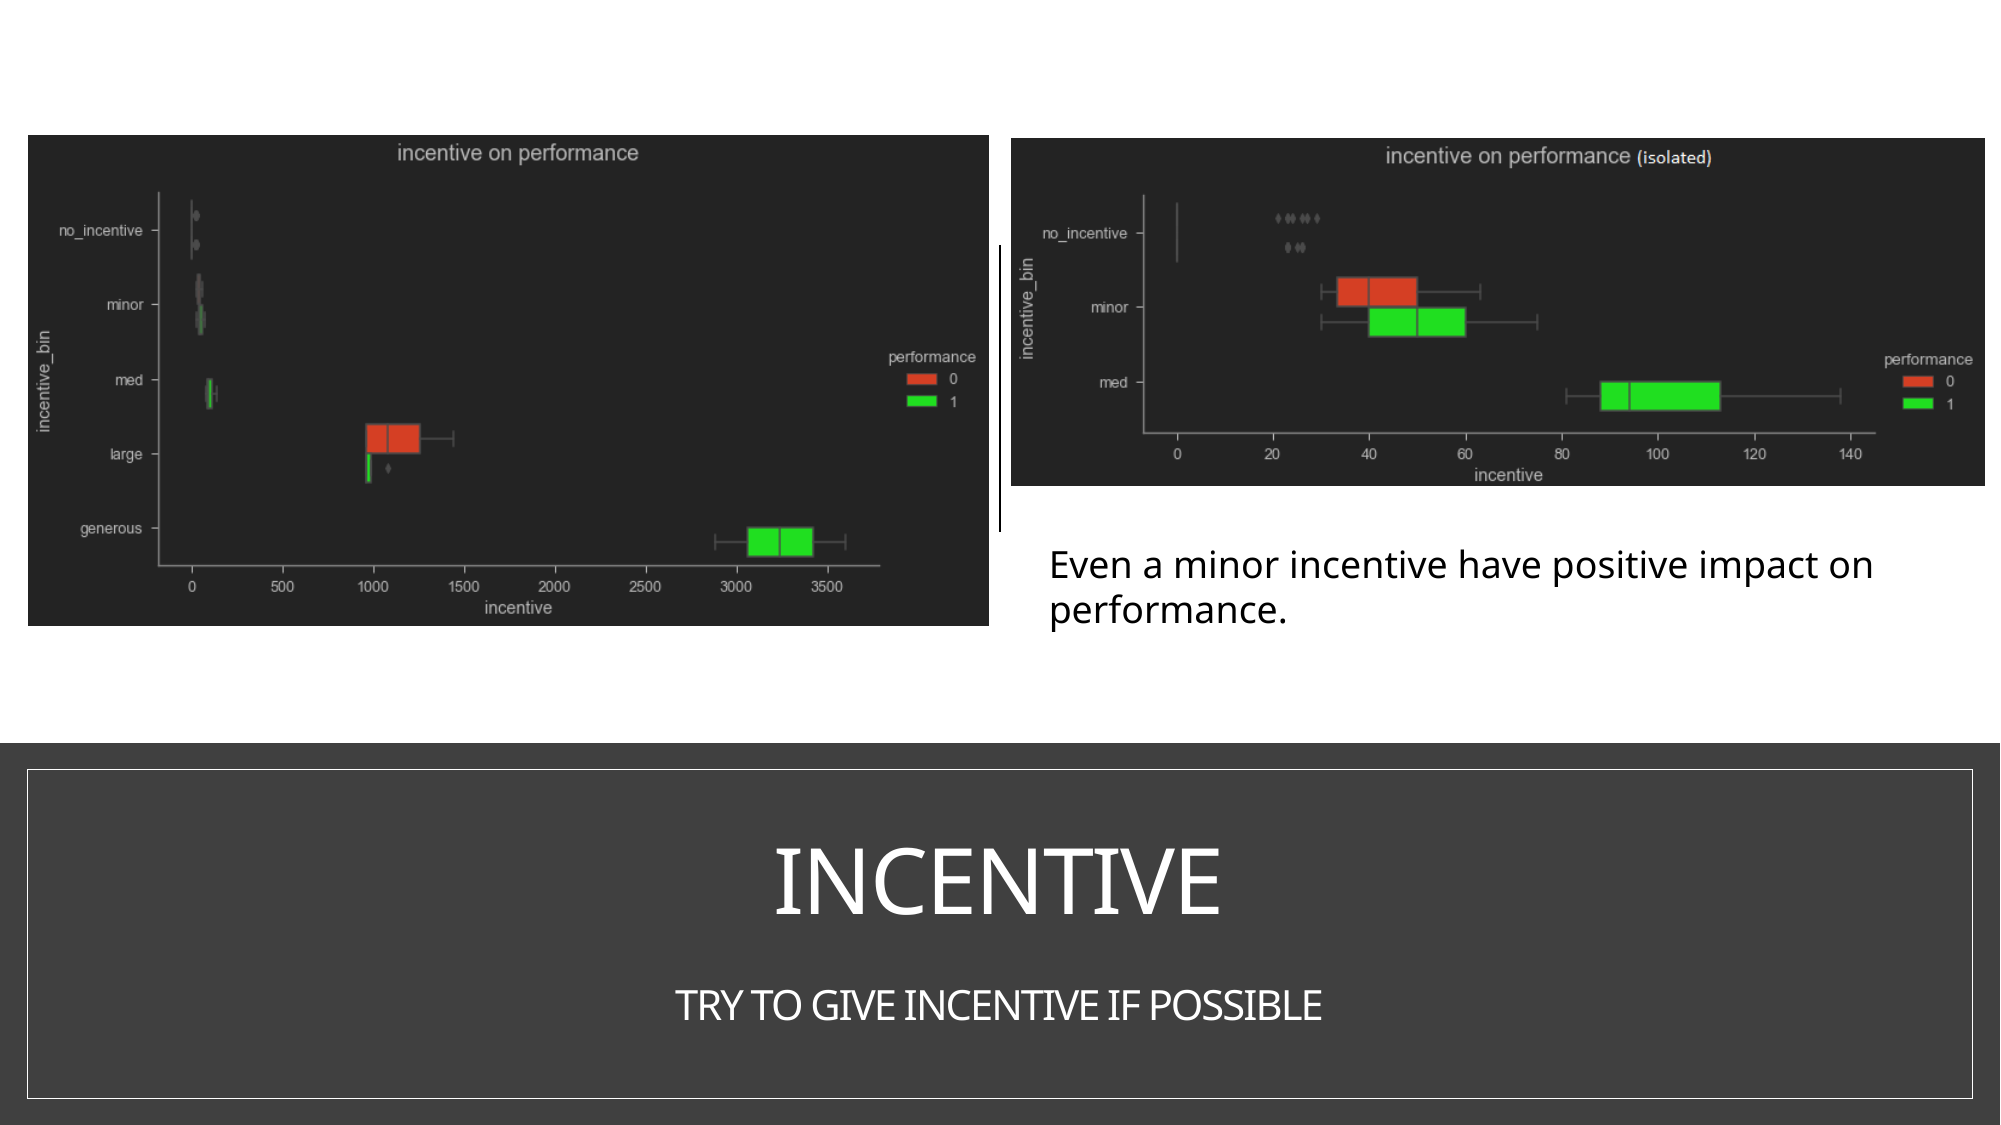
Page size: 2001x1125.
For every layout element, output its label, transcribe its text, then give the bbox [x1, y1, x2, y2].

text_box Try to give incentive if possible [61, 934, 1938, 1082]
text_box [0, 0, 2000, 743]
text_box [992, 207, 1005, 309]
text_box [27, 769, 1973, 1099]
title Incentive [61, 813, 1938, 934]
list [1010, 138, 1985, 486]
text_box [0, 743, 2000, 1125]
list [28, 135, 989, 626]
text_box Even a minor incentive have positive impact on performance. [1033, 533, 1973, 639]
